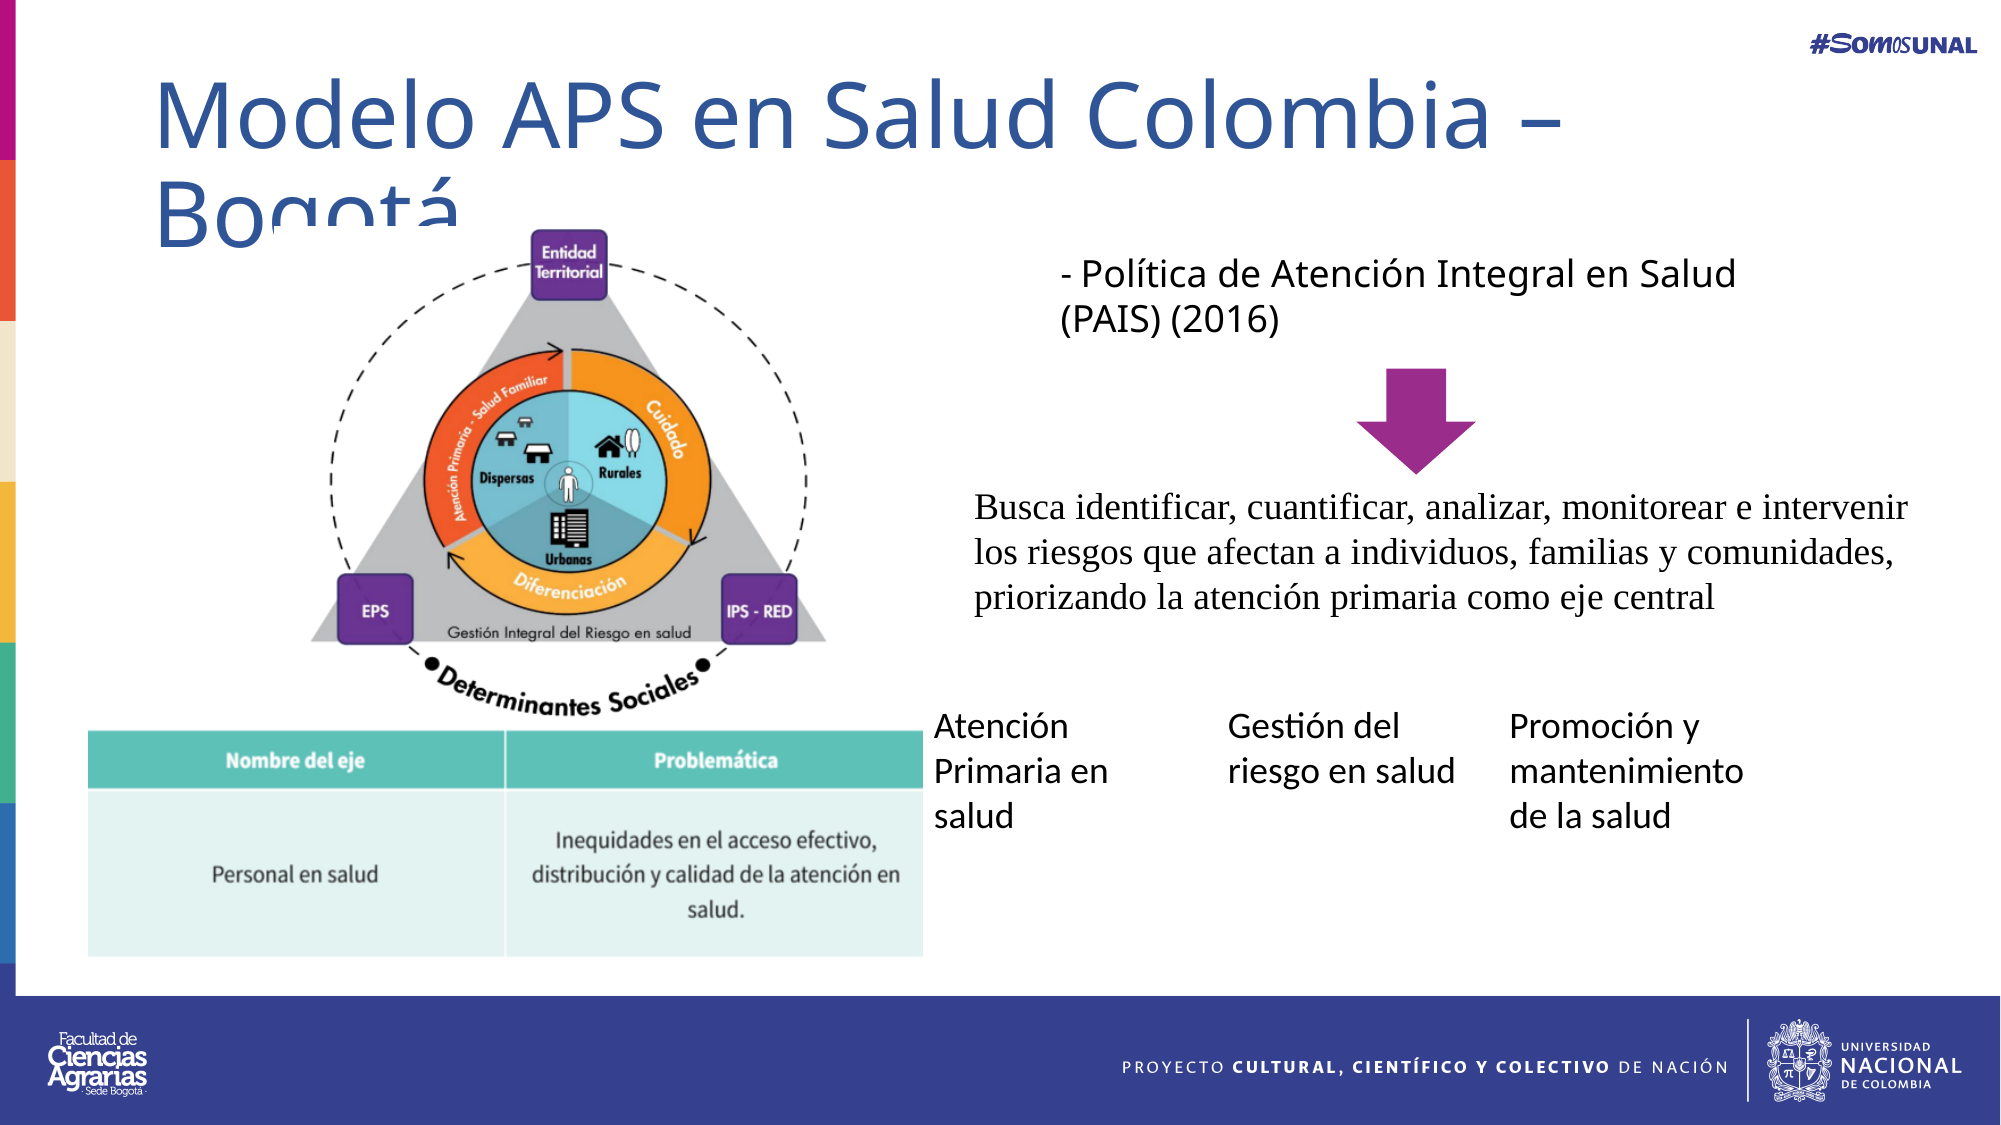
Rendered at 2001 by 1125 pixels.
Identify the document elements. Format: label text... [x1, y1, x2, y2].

picture [0, 0, 2001, 1125]
title Modelo APS en Salud Colombia – Bogotá [137, 59, 1863, 278]
text_box - Política de Atención Integral en Salud (PAIS) (2016) [1045, 242, 1761, 348]
text_box [1353, 367, 1479, 474]
text_box Gestión del riesgo en salud [1213, 694, 1480, 799]
text_box Atención Primaria en salud [919, 694, 1186, 844]
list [274, 226, 902, 723]
text_box Busca identificar, cuantificar, analizar, monitorear e intervenir los riesgos que afectan a individuos, familias y comunidades, priorizando la atención primaria como eje central [959, 474, 1960, 625]
text_box Promoción y mantenimiento de la salud [1494, 694, 1761, 844]
